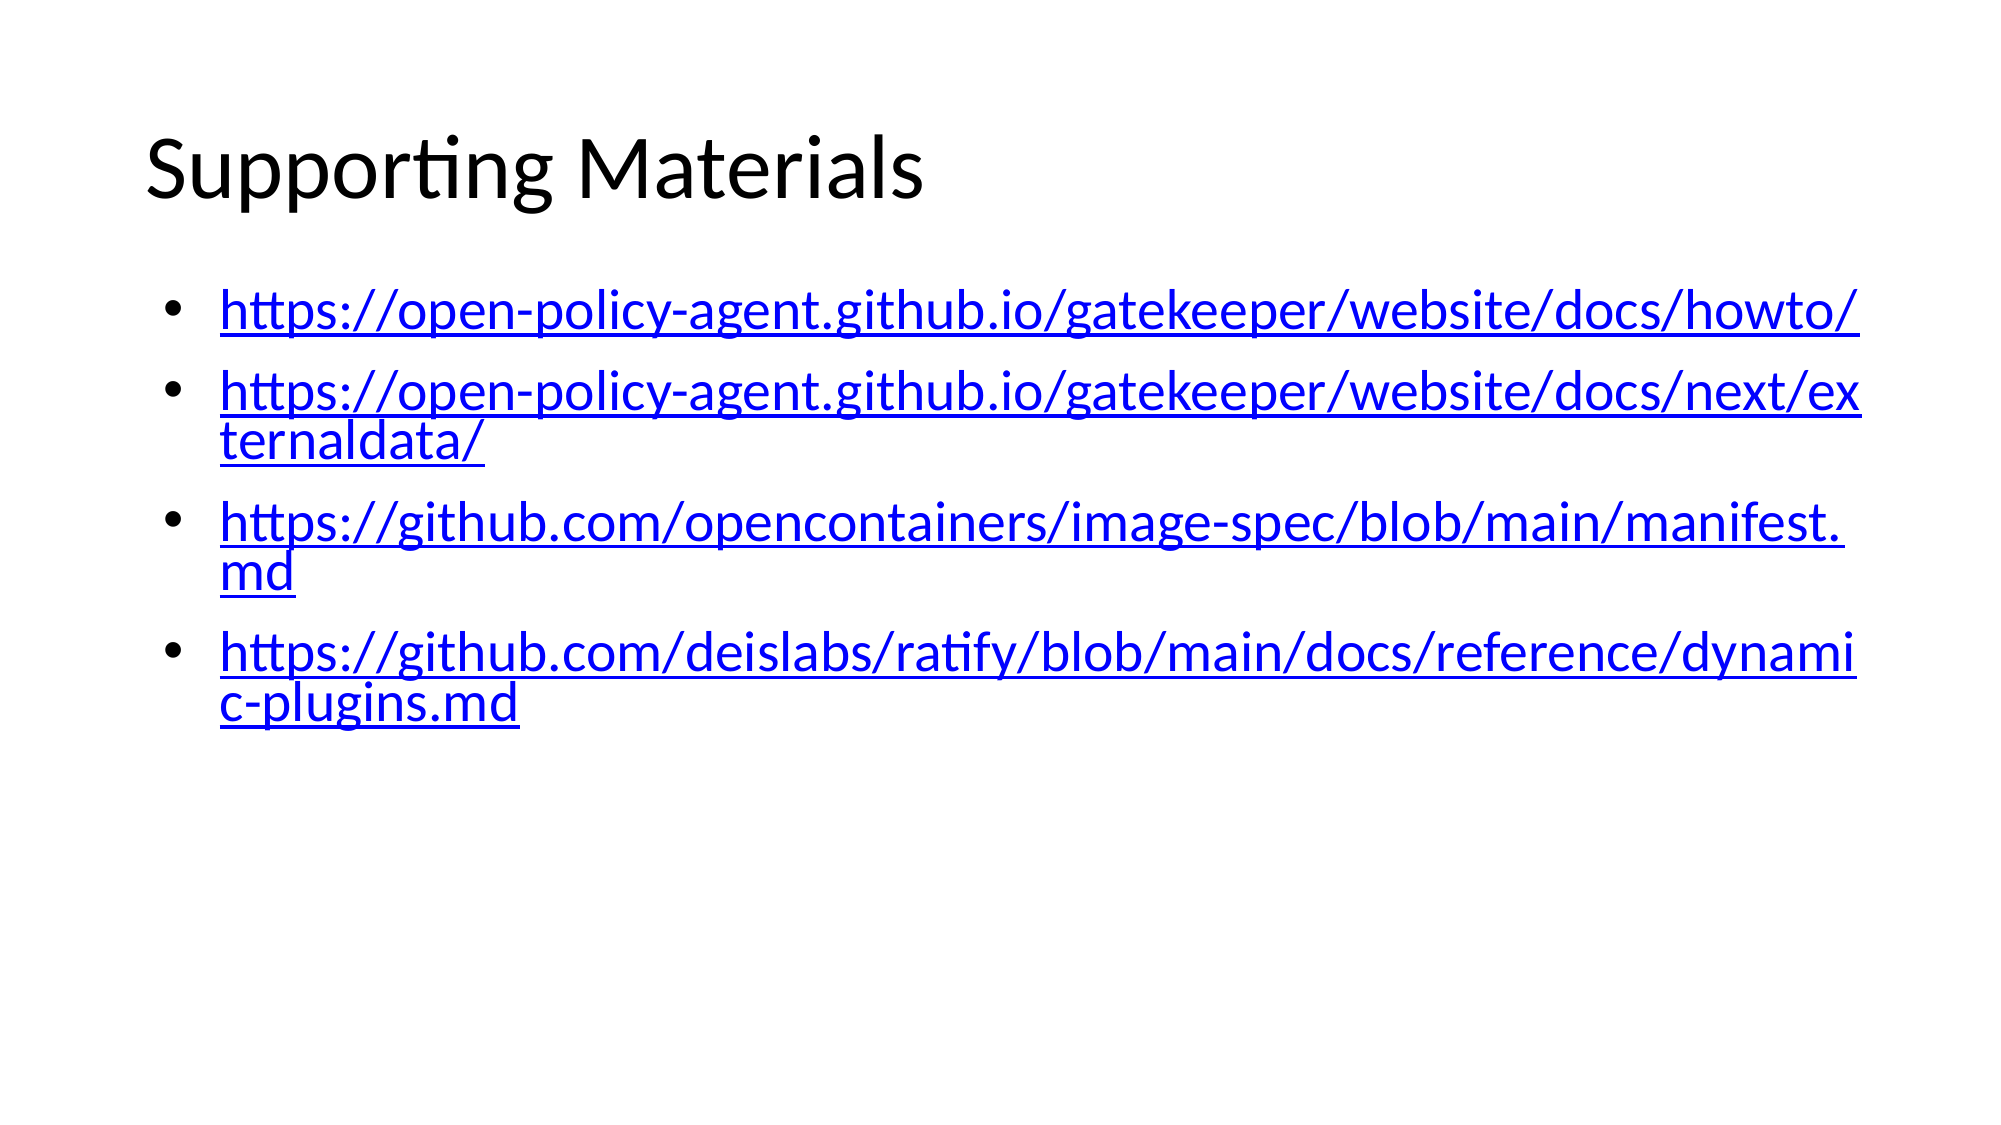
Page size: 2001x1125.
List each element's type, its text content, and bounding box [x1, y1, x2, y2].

list https://open-policy-agent.github.io/gatekeeper/website/docs/howto/ https://open-policy-agent.github.io/gatekeeper/website/docs/next/externaldata/ https://github.com/opencontainers/image-spec/blob/main/manifest.md https://github.com/deislabs/ratify/blob/main/docs/reference/dynamic-plugins.md [137, 271, 1882, 1016]
title Supporting Materials [137, 59, 1864, 271]
